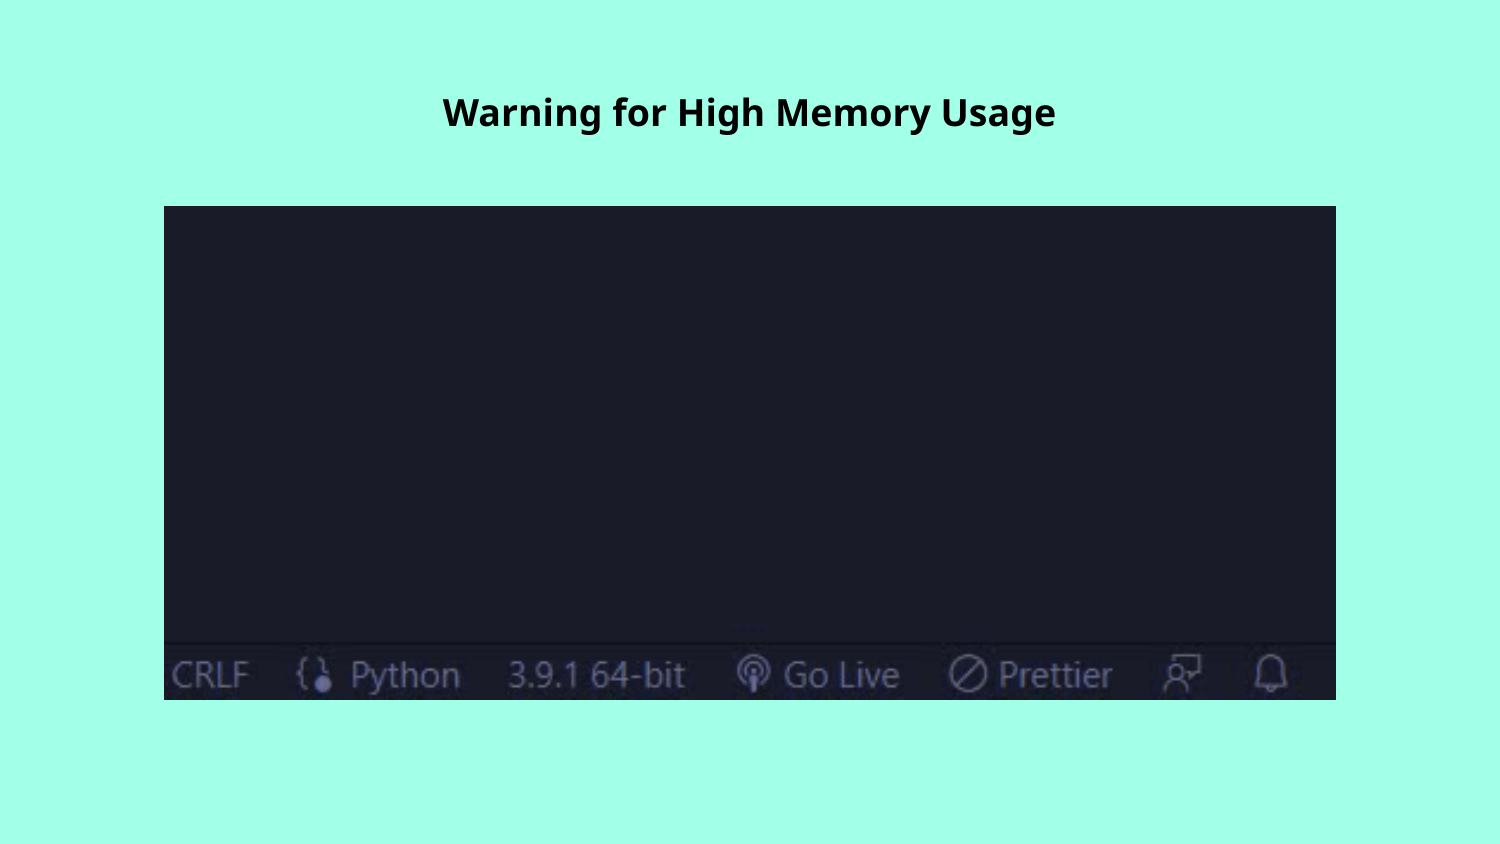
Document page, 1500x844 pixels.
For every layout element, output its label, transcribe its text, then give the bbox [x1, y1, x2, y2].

picture [164, 206, 1336, 700]
text_box Warning for High Memory Usage [310, 73, 1190, 149]
